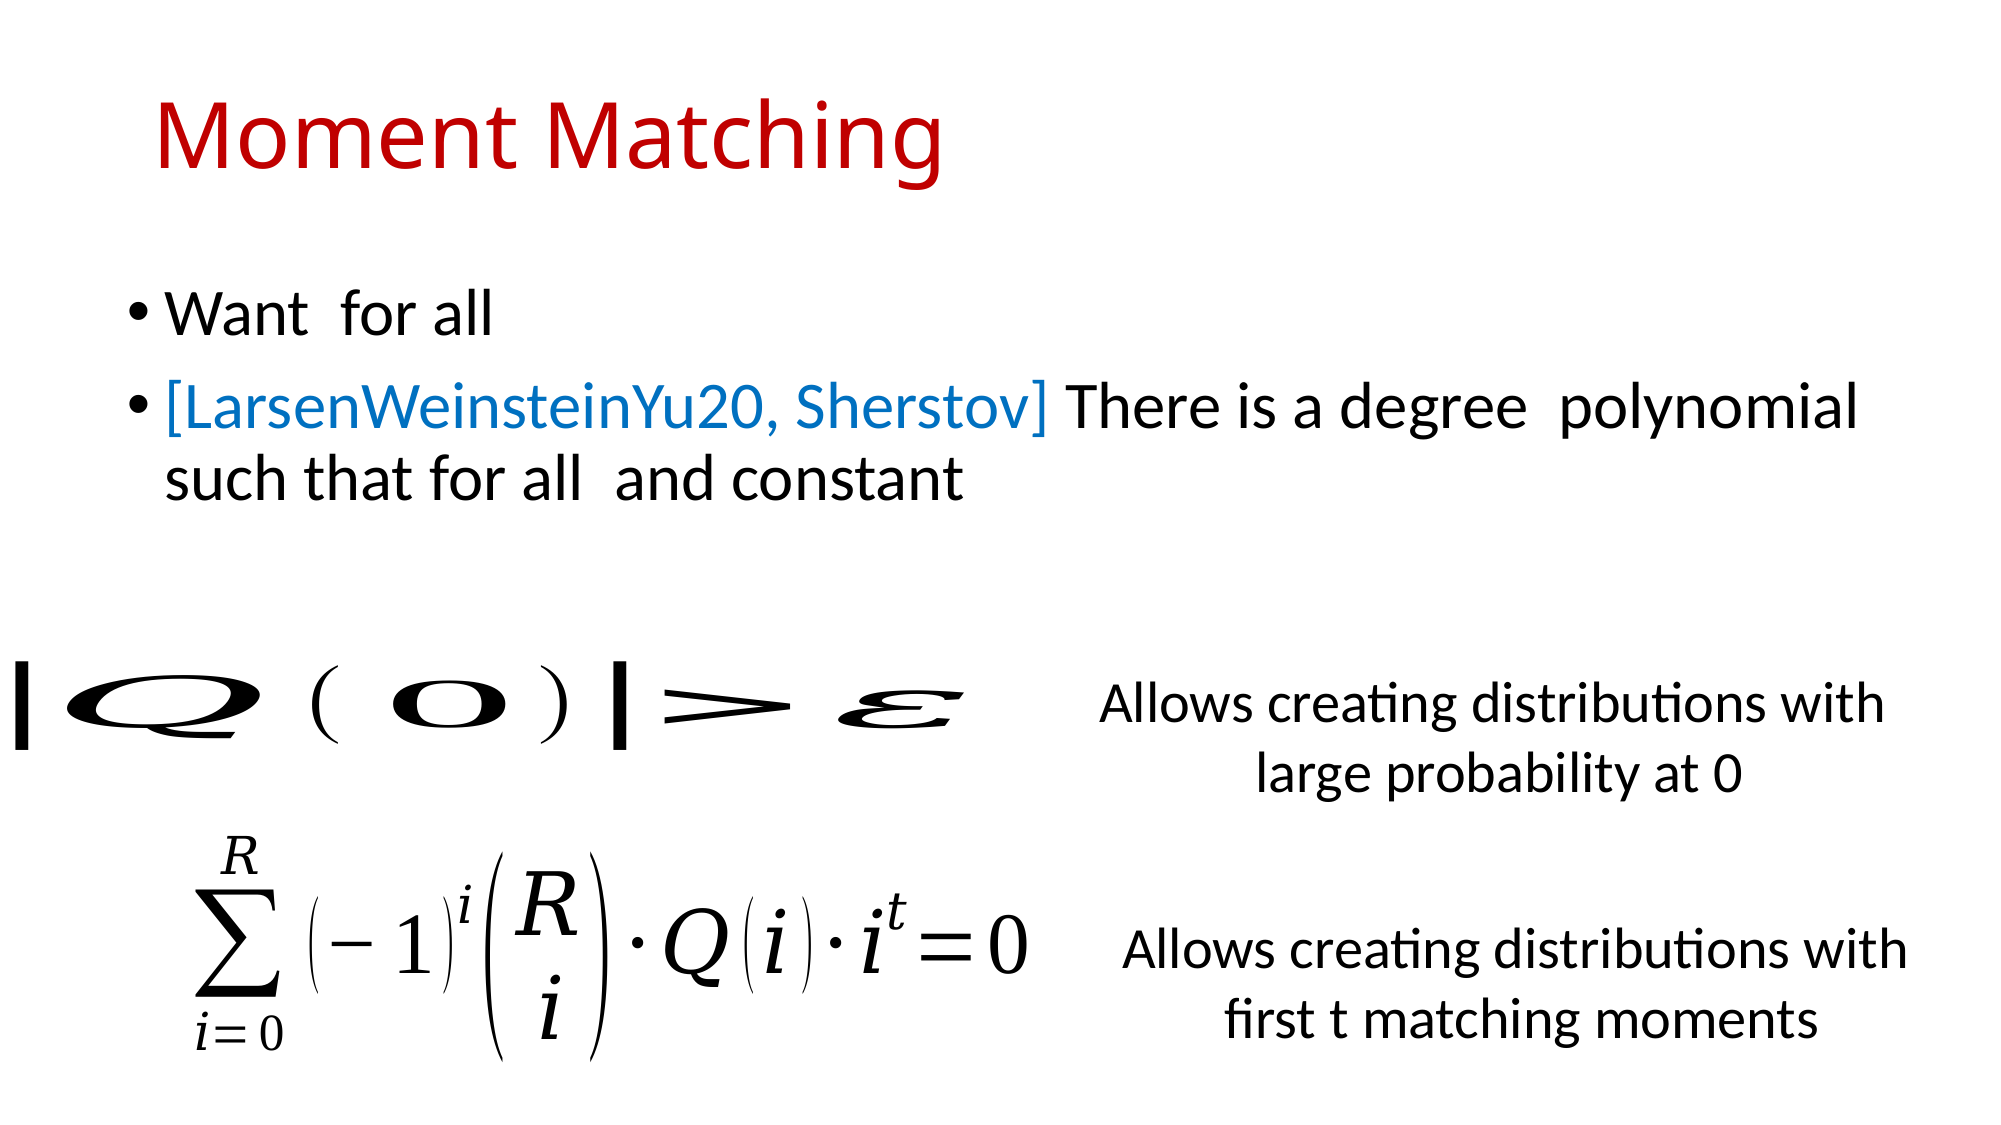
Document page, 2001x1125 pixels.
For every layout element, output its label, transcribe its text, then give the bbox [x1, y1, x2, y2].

text_box Allows creating distributions with large probability at 0 [1084, 656, 1915, 812]
title Moment Matching [137, 29, 1863, 248]
text_box Allows creating distributions with first t matching moments [1107, 902, 1938, 1058]
